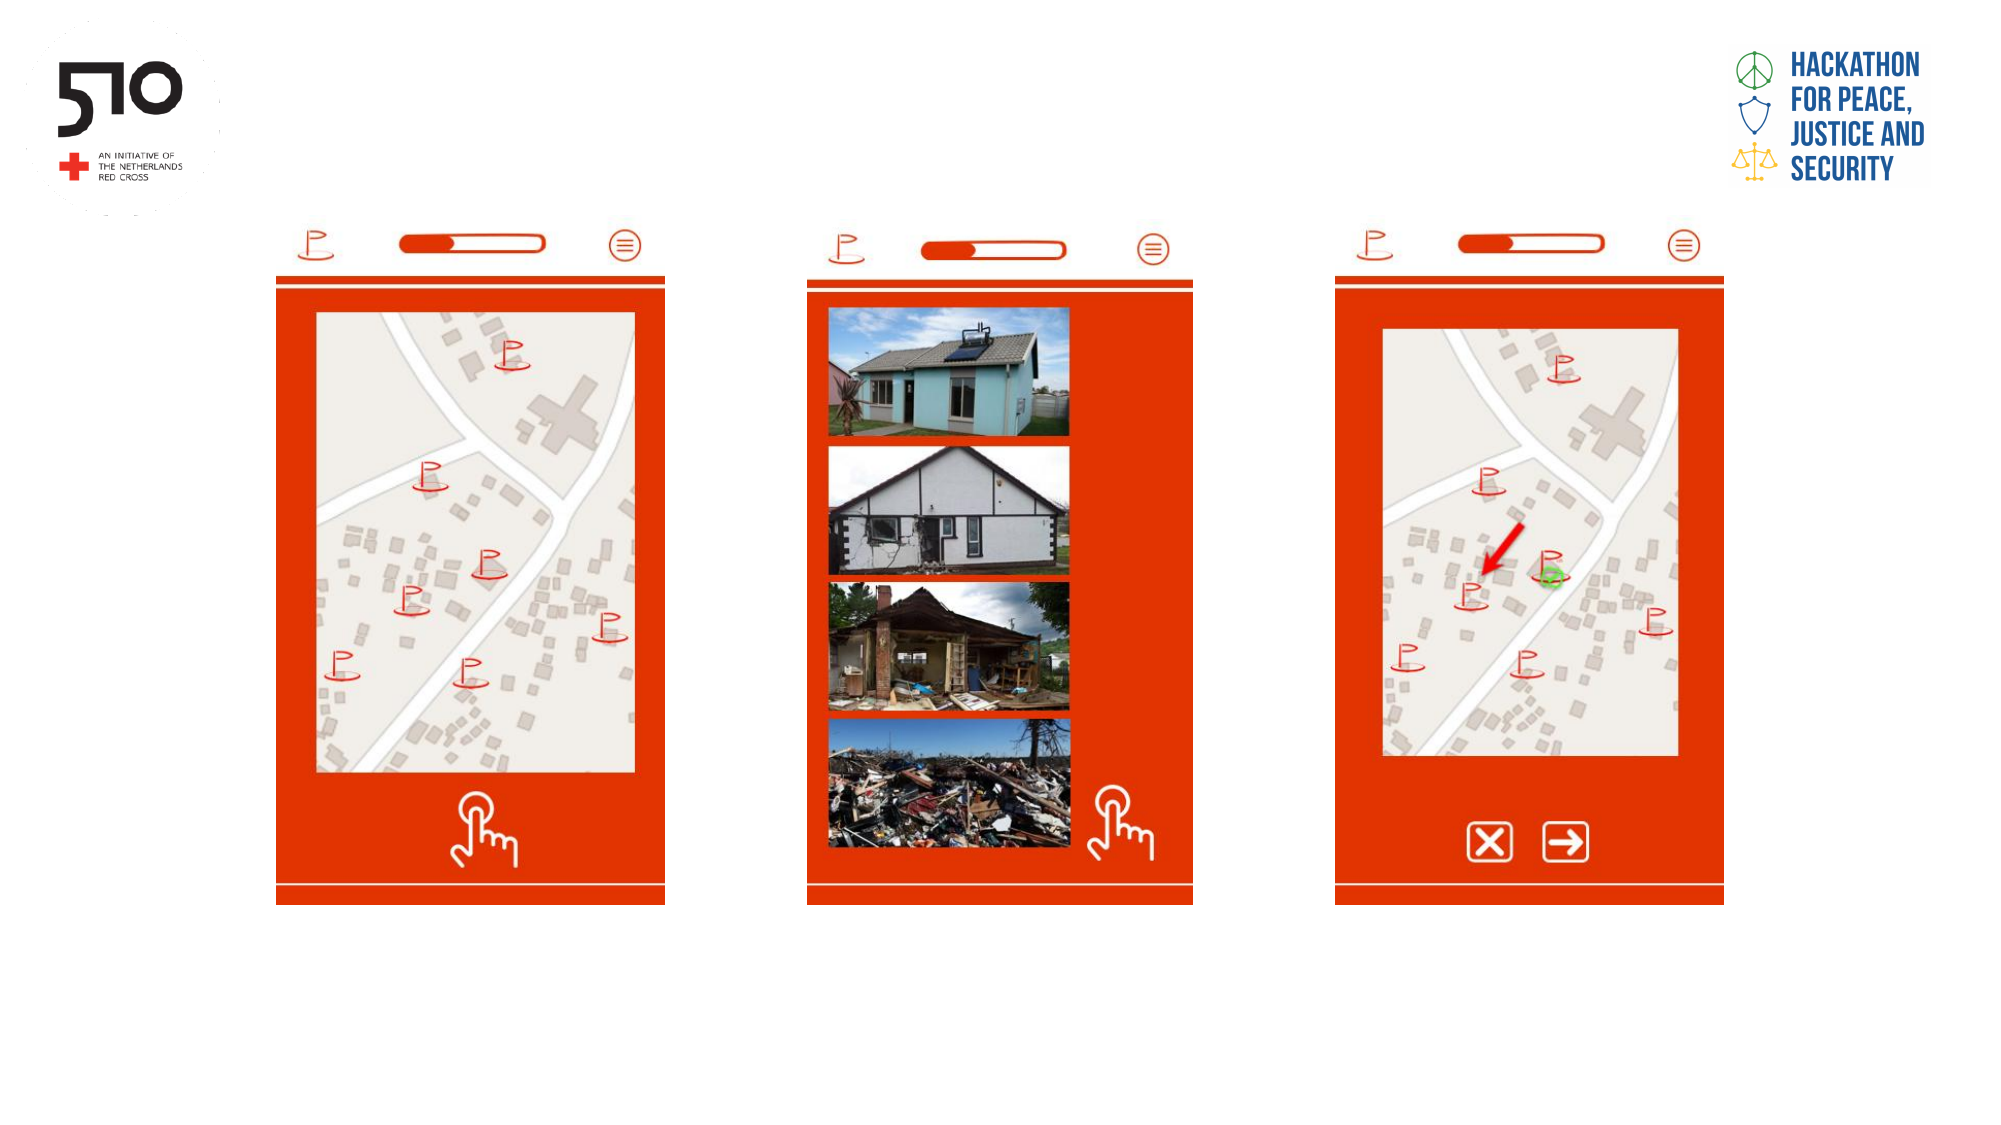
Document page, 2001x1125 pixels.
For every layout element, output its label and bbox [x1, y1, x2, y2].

picture [807, 219, 1193, 906]
picture [276, 214, 665, 905]
picture [1728, 44, 1931, 188]
picture [1335, 214, 1724, 905]
picture [21, 16, 221, 216]
